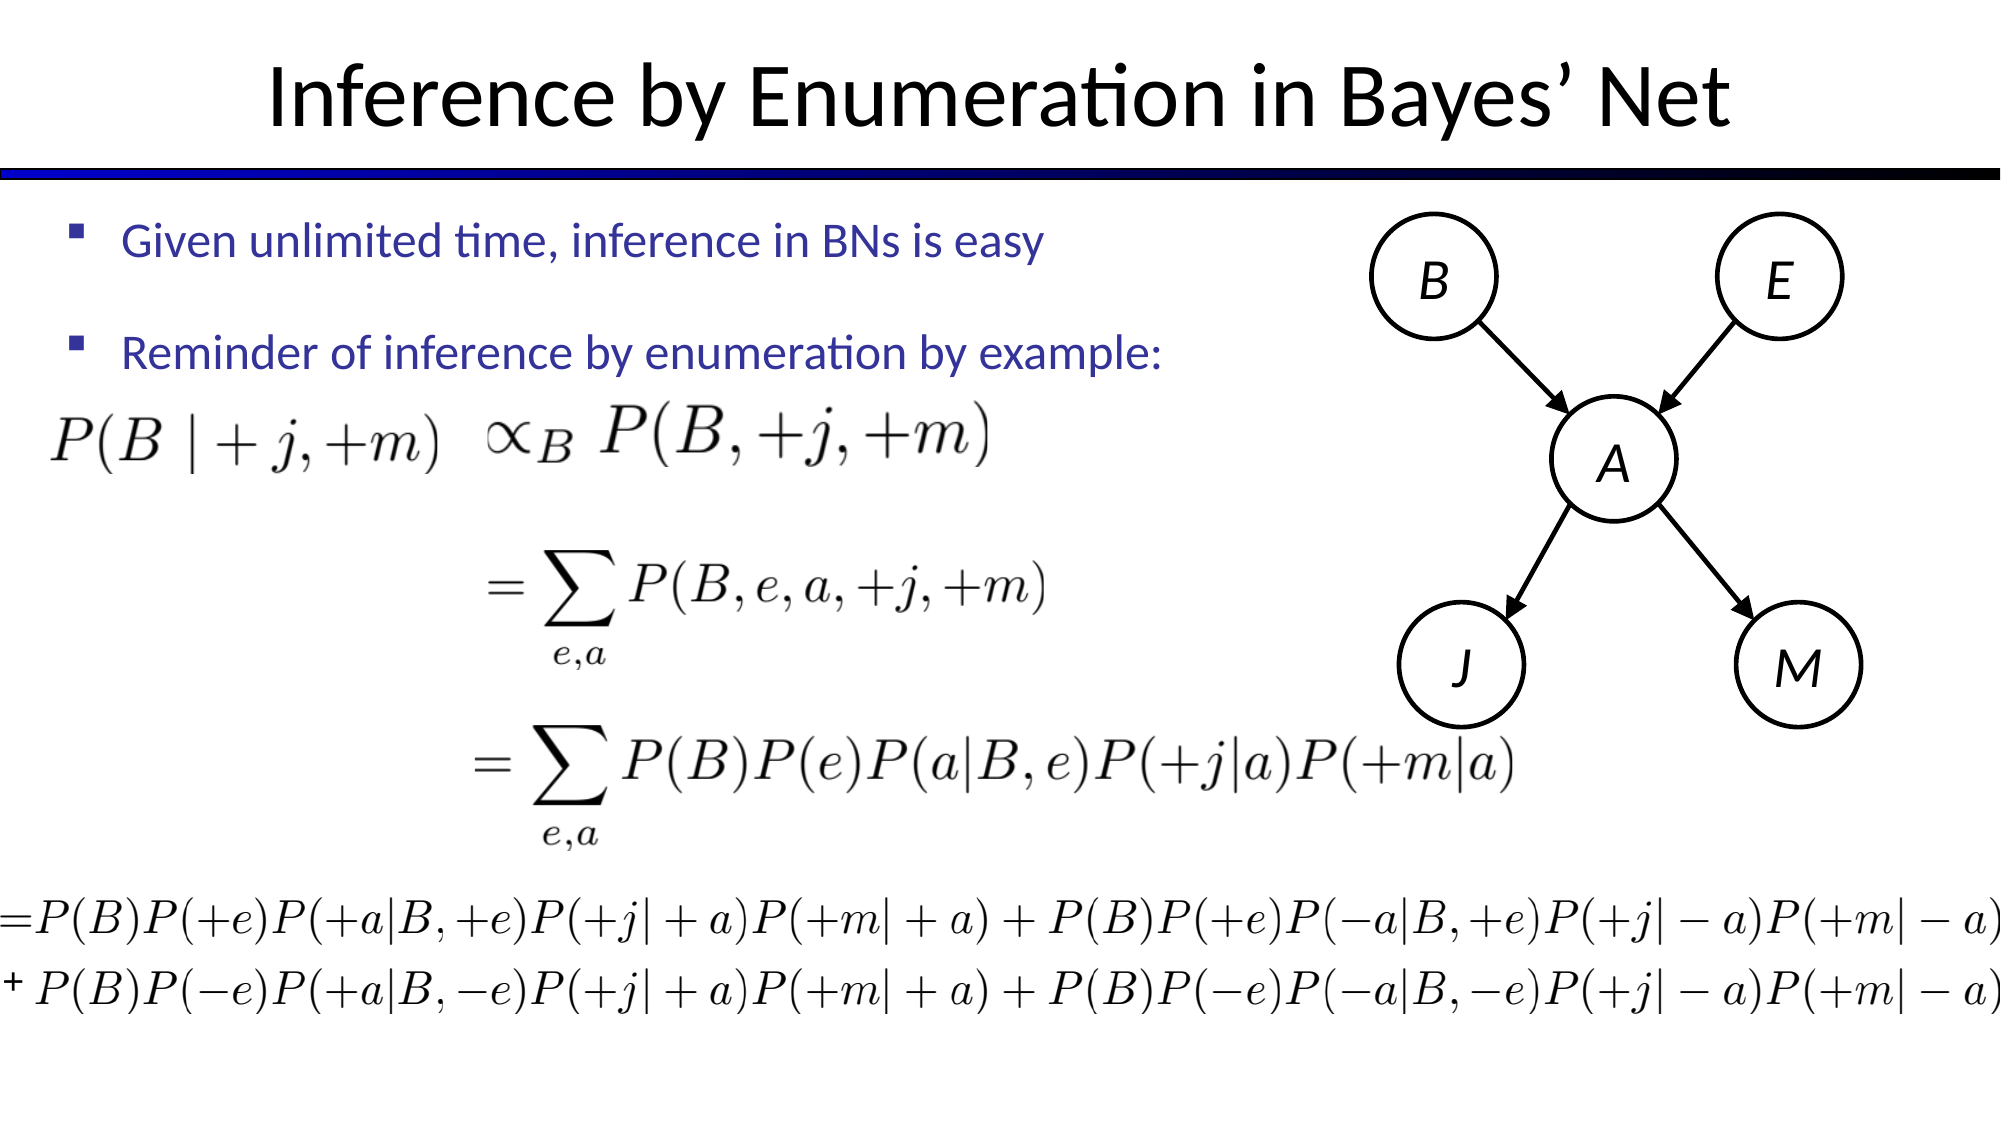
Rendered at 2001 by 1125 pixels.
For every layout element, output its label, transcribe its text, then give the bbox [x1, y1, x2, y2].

text_box J [1398, 602, 1524, 723]
text_box E [1717, 213, 1843, 339]
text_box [1477, 320, 1570, 415]
title Inference by Enumeration in Bayes’ Net [0, 0, 2000, 184]
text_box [0, 896, 2000, 1014]
picture [474, 724, 1513, 851]
picture [487, 399, 988, 467]
picture [49, 412, 438, 474]
picture [487, 549, 1044, 670]
text_box A [1551, 396, 1677, 522]
text_box M [1736, 602, 1862, 728]
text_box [1505, 503, 1571, 621]
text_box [1657, 320, 1736, 415]
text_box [1658, 503, 1755, 621]
list Given unlimited time, inference in BNs is easy Reminder of inference by enumeration by example: [49, 199, 1263, 896]
text_box B [1371, 213, 1497, 339]
